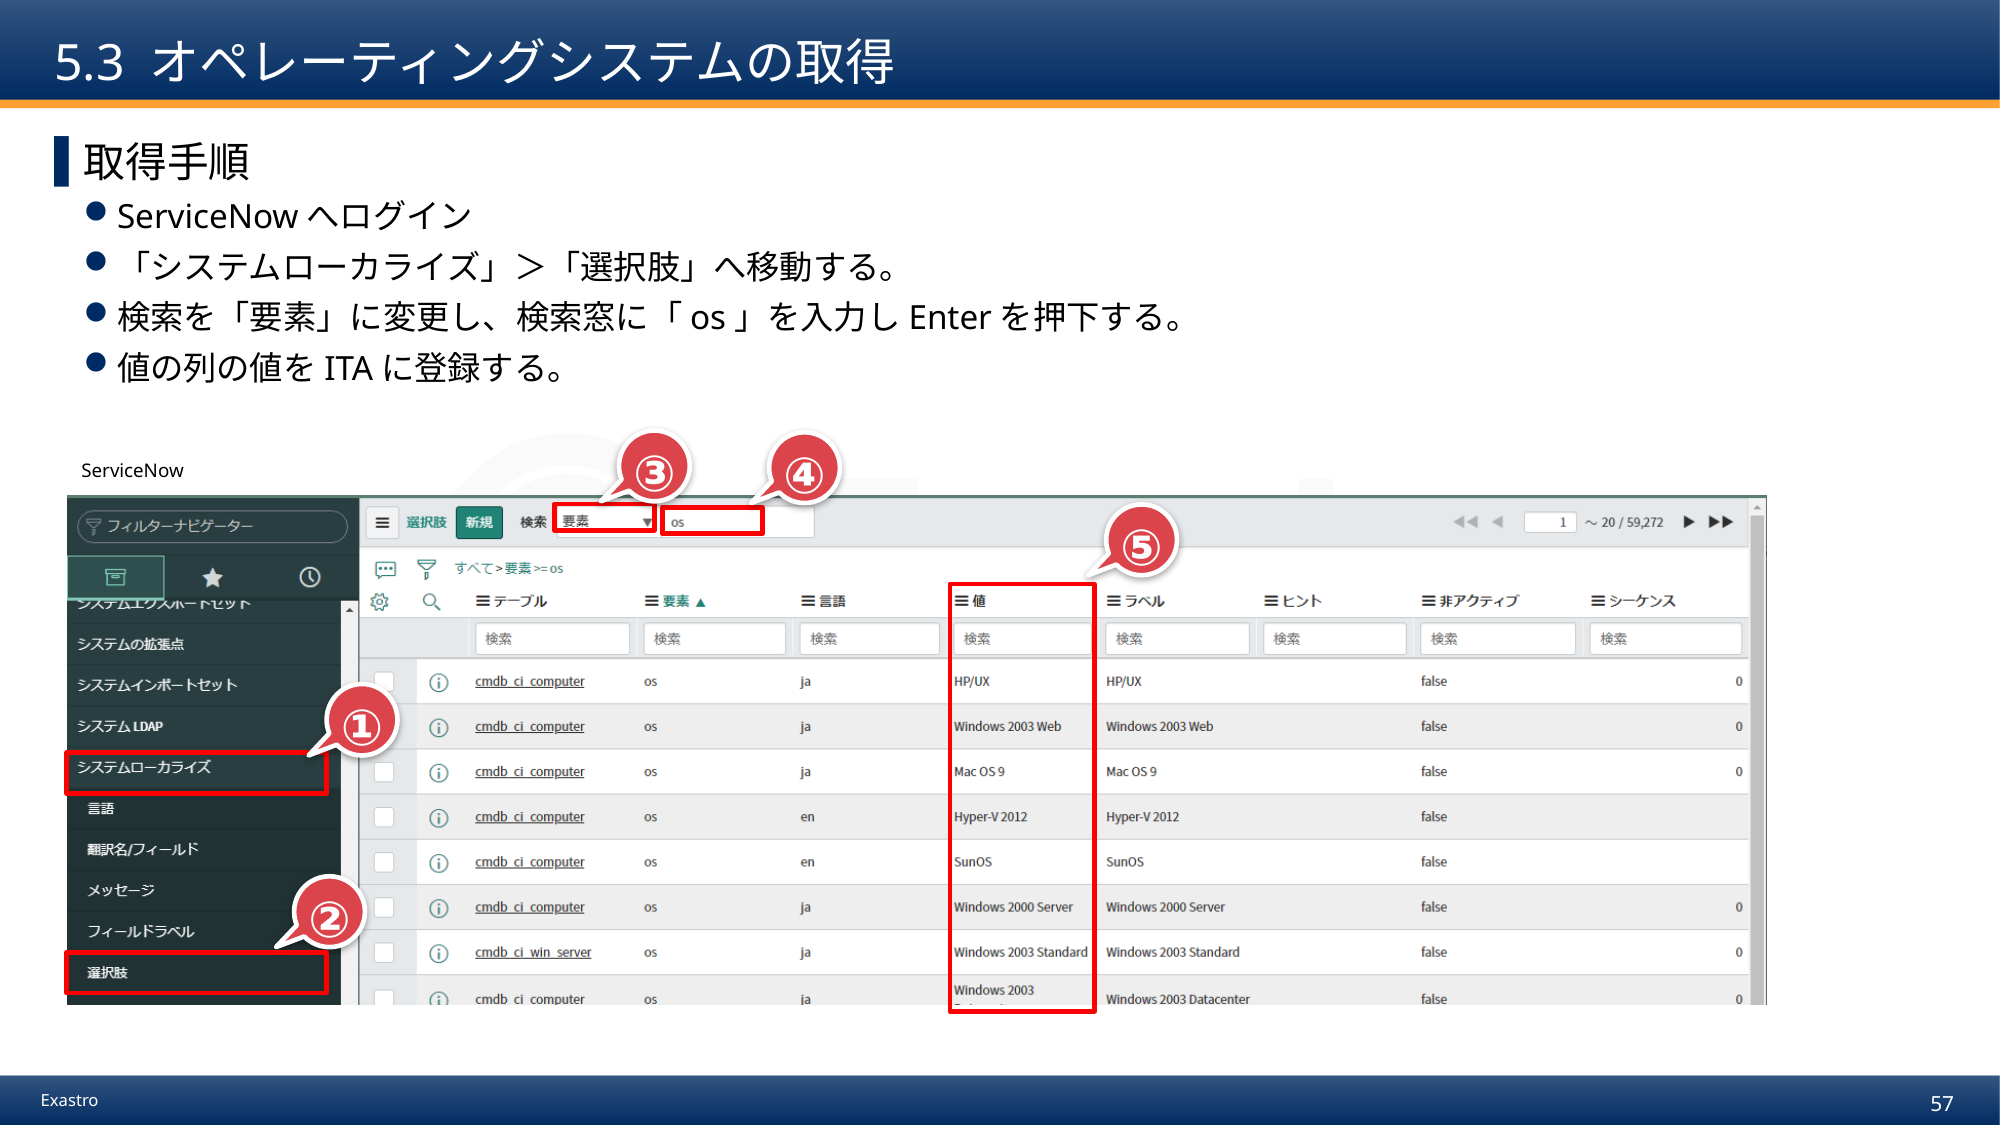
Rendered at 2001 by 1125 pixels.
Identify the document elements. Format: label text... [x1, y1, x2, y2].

text_box ③ [603, 427, 693, 494]
picture [0, 0, 2000, 1125]
title 5.3 オペレーティングシステムの取得 [39, 18, 1961, 96]
list 取得手順 ServiceNowへログイン 「システムローカライズ」＞「選択肢」へ移動する。 検索を「要素」に変更し、検索窓に「os」を入力しEnterを押下する。 値の列の値をITAに登録する。 [39, 127, 1961, 386]
text_box ServiceNow [66, 451, 339, 489]
text_box ④ [755, 429, 844, 494]
